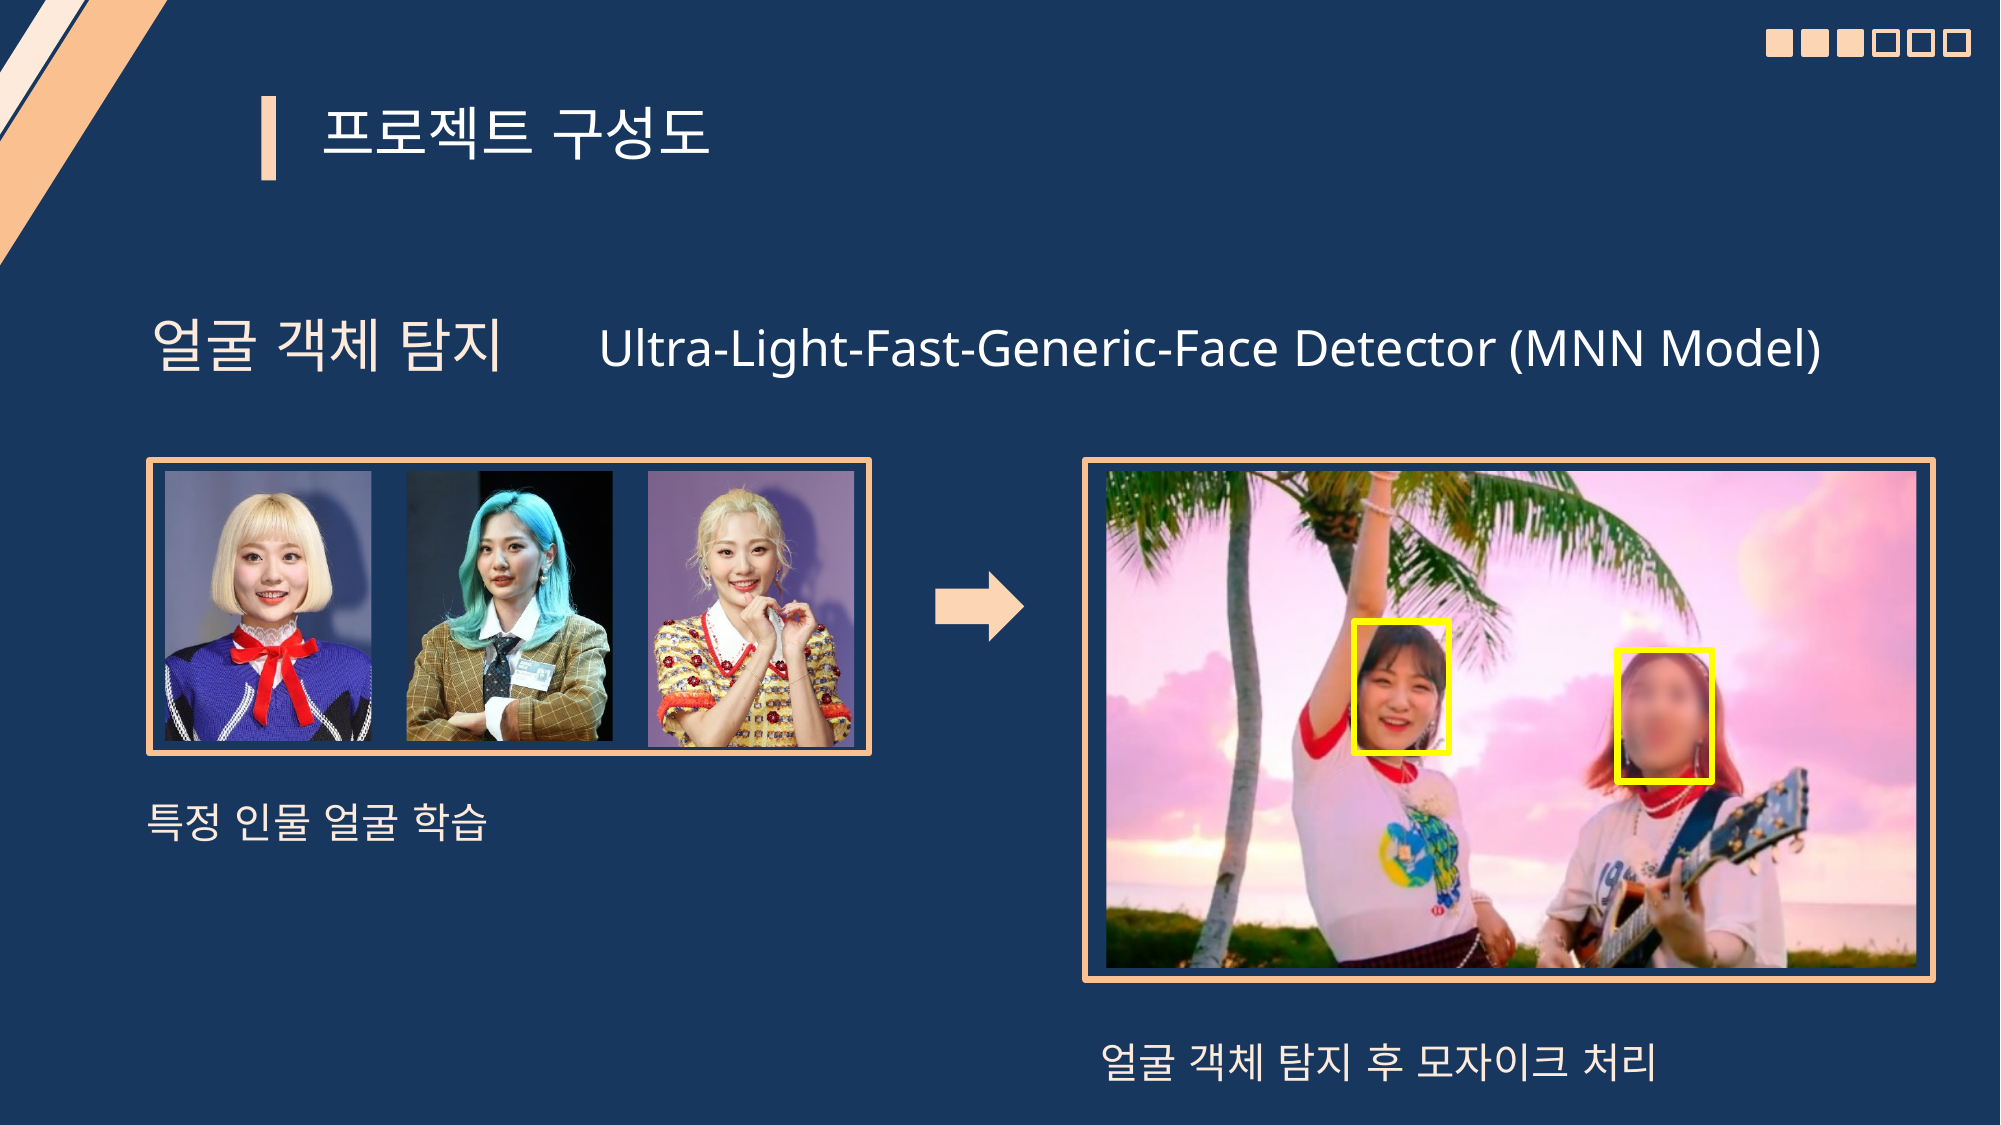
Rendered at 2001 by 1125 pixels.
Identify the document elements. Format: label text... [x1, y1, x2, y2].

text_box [261, 89, 830, 181]
text_box [0, 0, 88, 139]
text_box [933, 568, 1027, 644]
text_box 얼굴 객체 탐지 후 모자이크 처리 [1085, 988, 1681, 1095]
picture [1591, 630, 1745, 792]
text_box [149, 459, 870, 754]
text_box [0, 0, 170, 270]
text_box 특정 인물 얼굴 학습 [131, 789, 504, 855]
text_box Ultra-Light-Fast-Generic-Face Detector (MNN Model) [583, 249, 1837, 384]
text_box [1767, 30, 1969, 55]
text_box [1084, 459, 1934, 980]
text_box 얼굴 객체 탐지 [136, 231, 520, 387]
